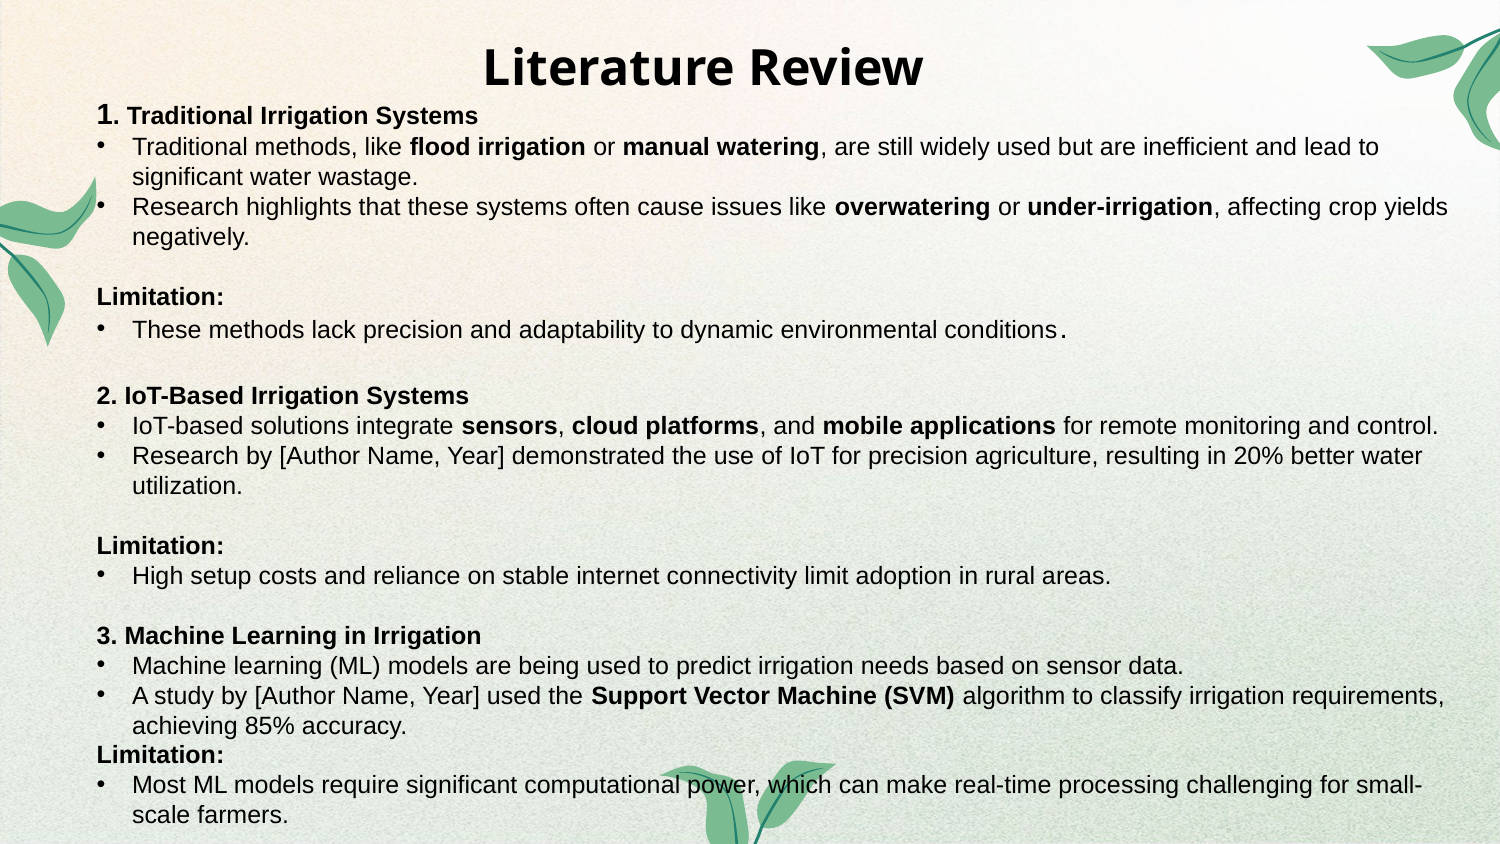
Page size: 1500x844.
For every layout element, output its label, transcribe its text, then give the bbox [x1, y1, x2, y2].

subtitle Literature Review [467, 45, 976, 87]
text_box 1. Traditional Irrigation Systems Traditional methods, like flood irrigation or manual watering, are still widely used but are inefficient and lead to significant water wastage. Research highlights that these systems often cause issues like overwatering or under-irrigation, affecting crop yields negatively. Limitation: These methods lack precision and adaptability to dynamic environmental conditions. 2. IoT-Based Irrigation Systems IoT-based solutions integrate sensors, cloud platforms, and mobile applications for remote monitoring and control. Research by [Author Name, Year] demonstrated the use of IoT for precision agriculture, resulting in 20% better water utilization. Limitation: High setup costs and reliance on stable internet connectivity limit adoption in rural areas. 3. Machine Learning in Irrigation Machine learning (ML) models are being used to predict irrigation needs based on sensor data. A study by [Author Name, Year] used the Support Vector Machine (SVM) algorithm to classify irrigation requirements, achieving 85% accuracy. Limitation: Most ML models require significant computational power, which can make real-time processing challenging for small-scale farmers. [81, 87, 1472, 844]
